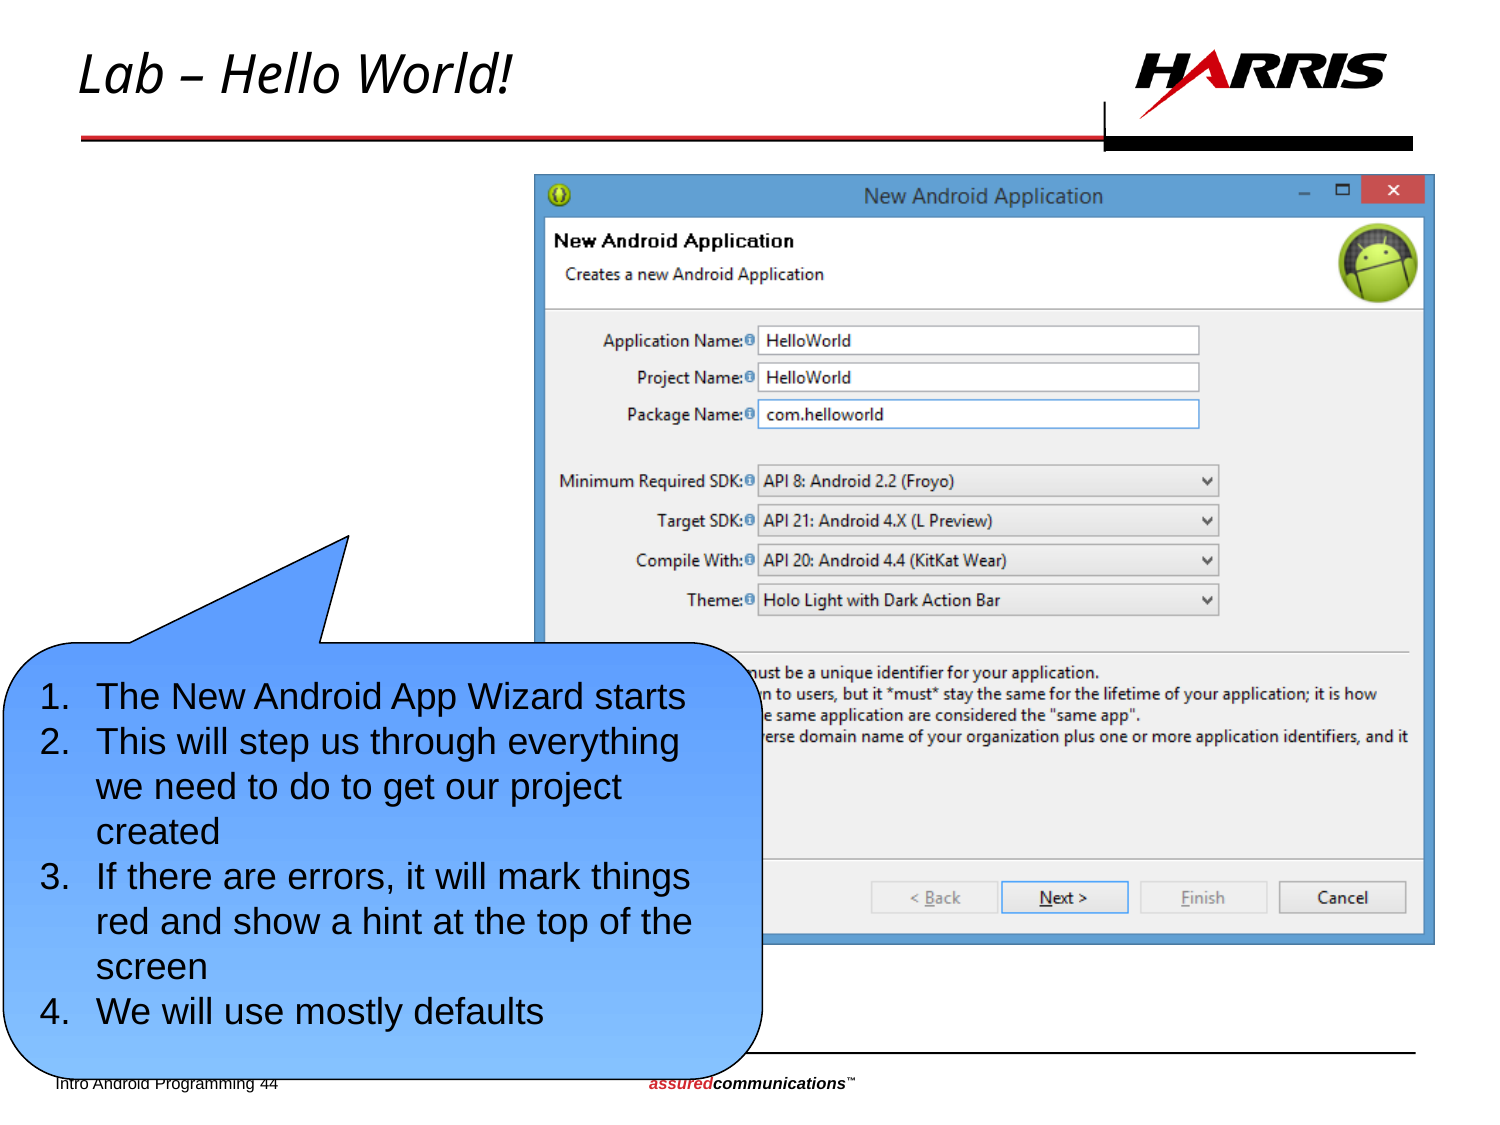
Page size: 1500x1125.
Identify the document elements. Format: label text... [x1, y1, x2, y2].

picture [534, 174, 1435, 945]
picture [1135, 49, 1387, 119]
text_box The New Android App Wizard starts This will step us through everything we need to do to get our project created If there are errors, it will mark things red and show a hint at the top of the screen We will use mostly defaults [3, 535, 763, 1080]
title Lab – Hello World! [62, 27, 951, 117]
